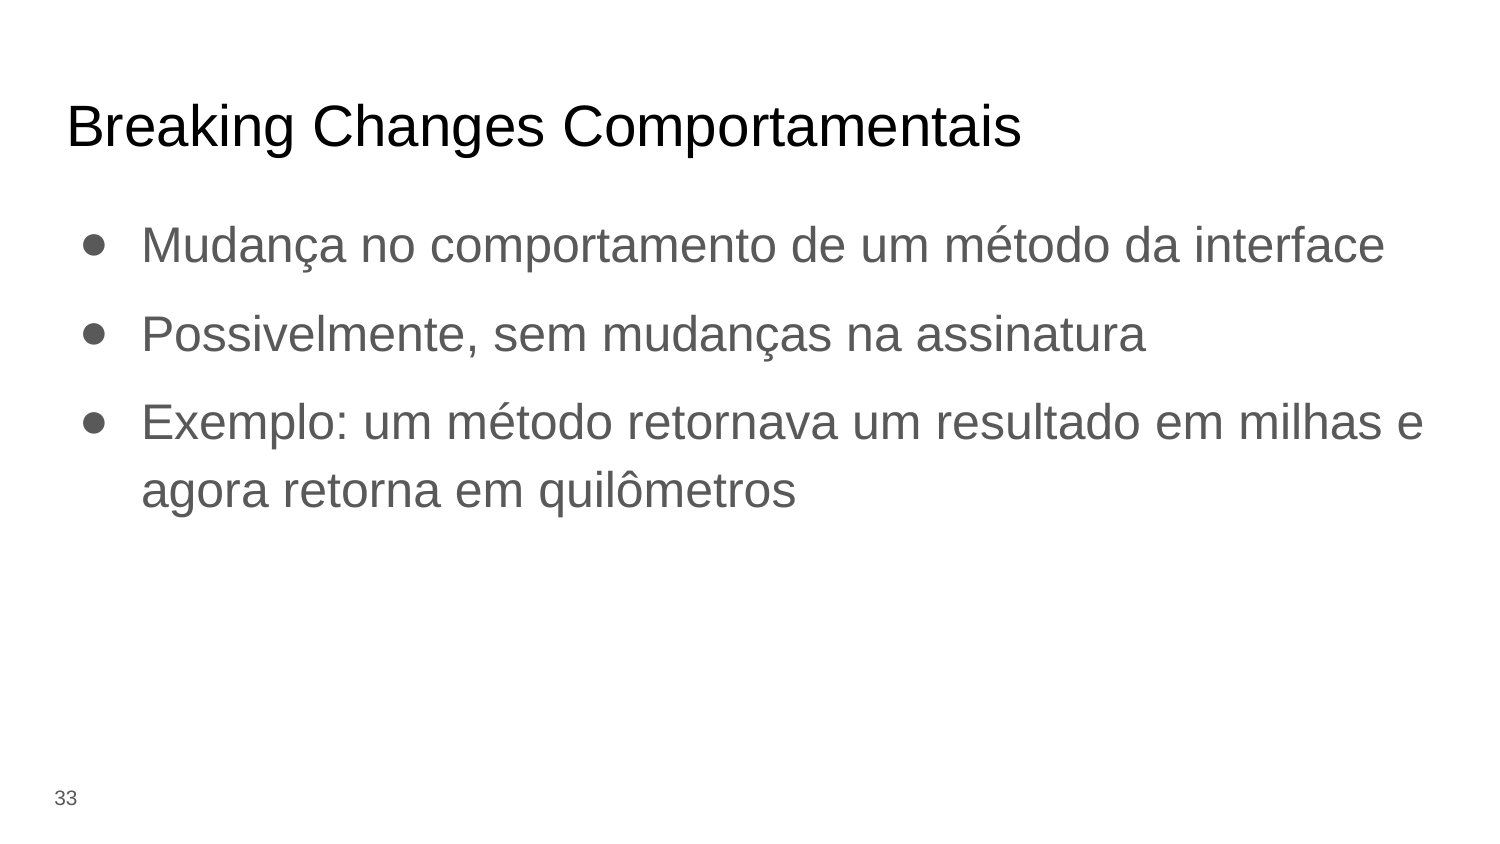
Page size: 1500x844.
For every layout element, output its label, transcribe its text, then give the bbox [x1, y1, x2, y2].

title Breaking Changes Comportamentais [51, 72, 1449, 167]
slide_number ‹#› [2, 764, 93, 830]
list Mudança no comportamento de um método da interface Possivelmente, sem mudanças na assinatura Exemplo: um método retornava um resultado em milhas e agora retorna em quilômetros [51, 189, 1449, 737]
